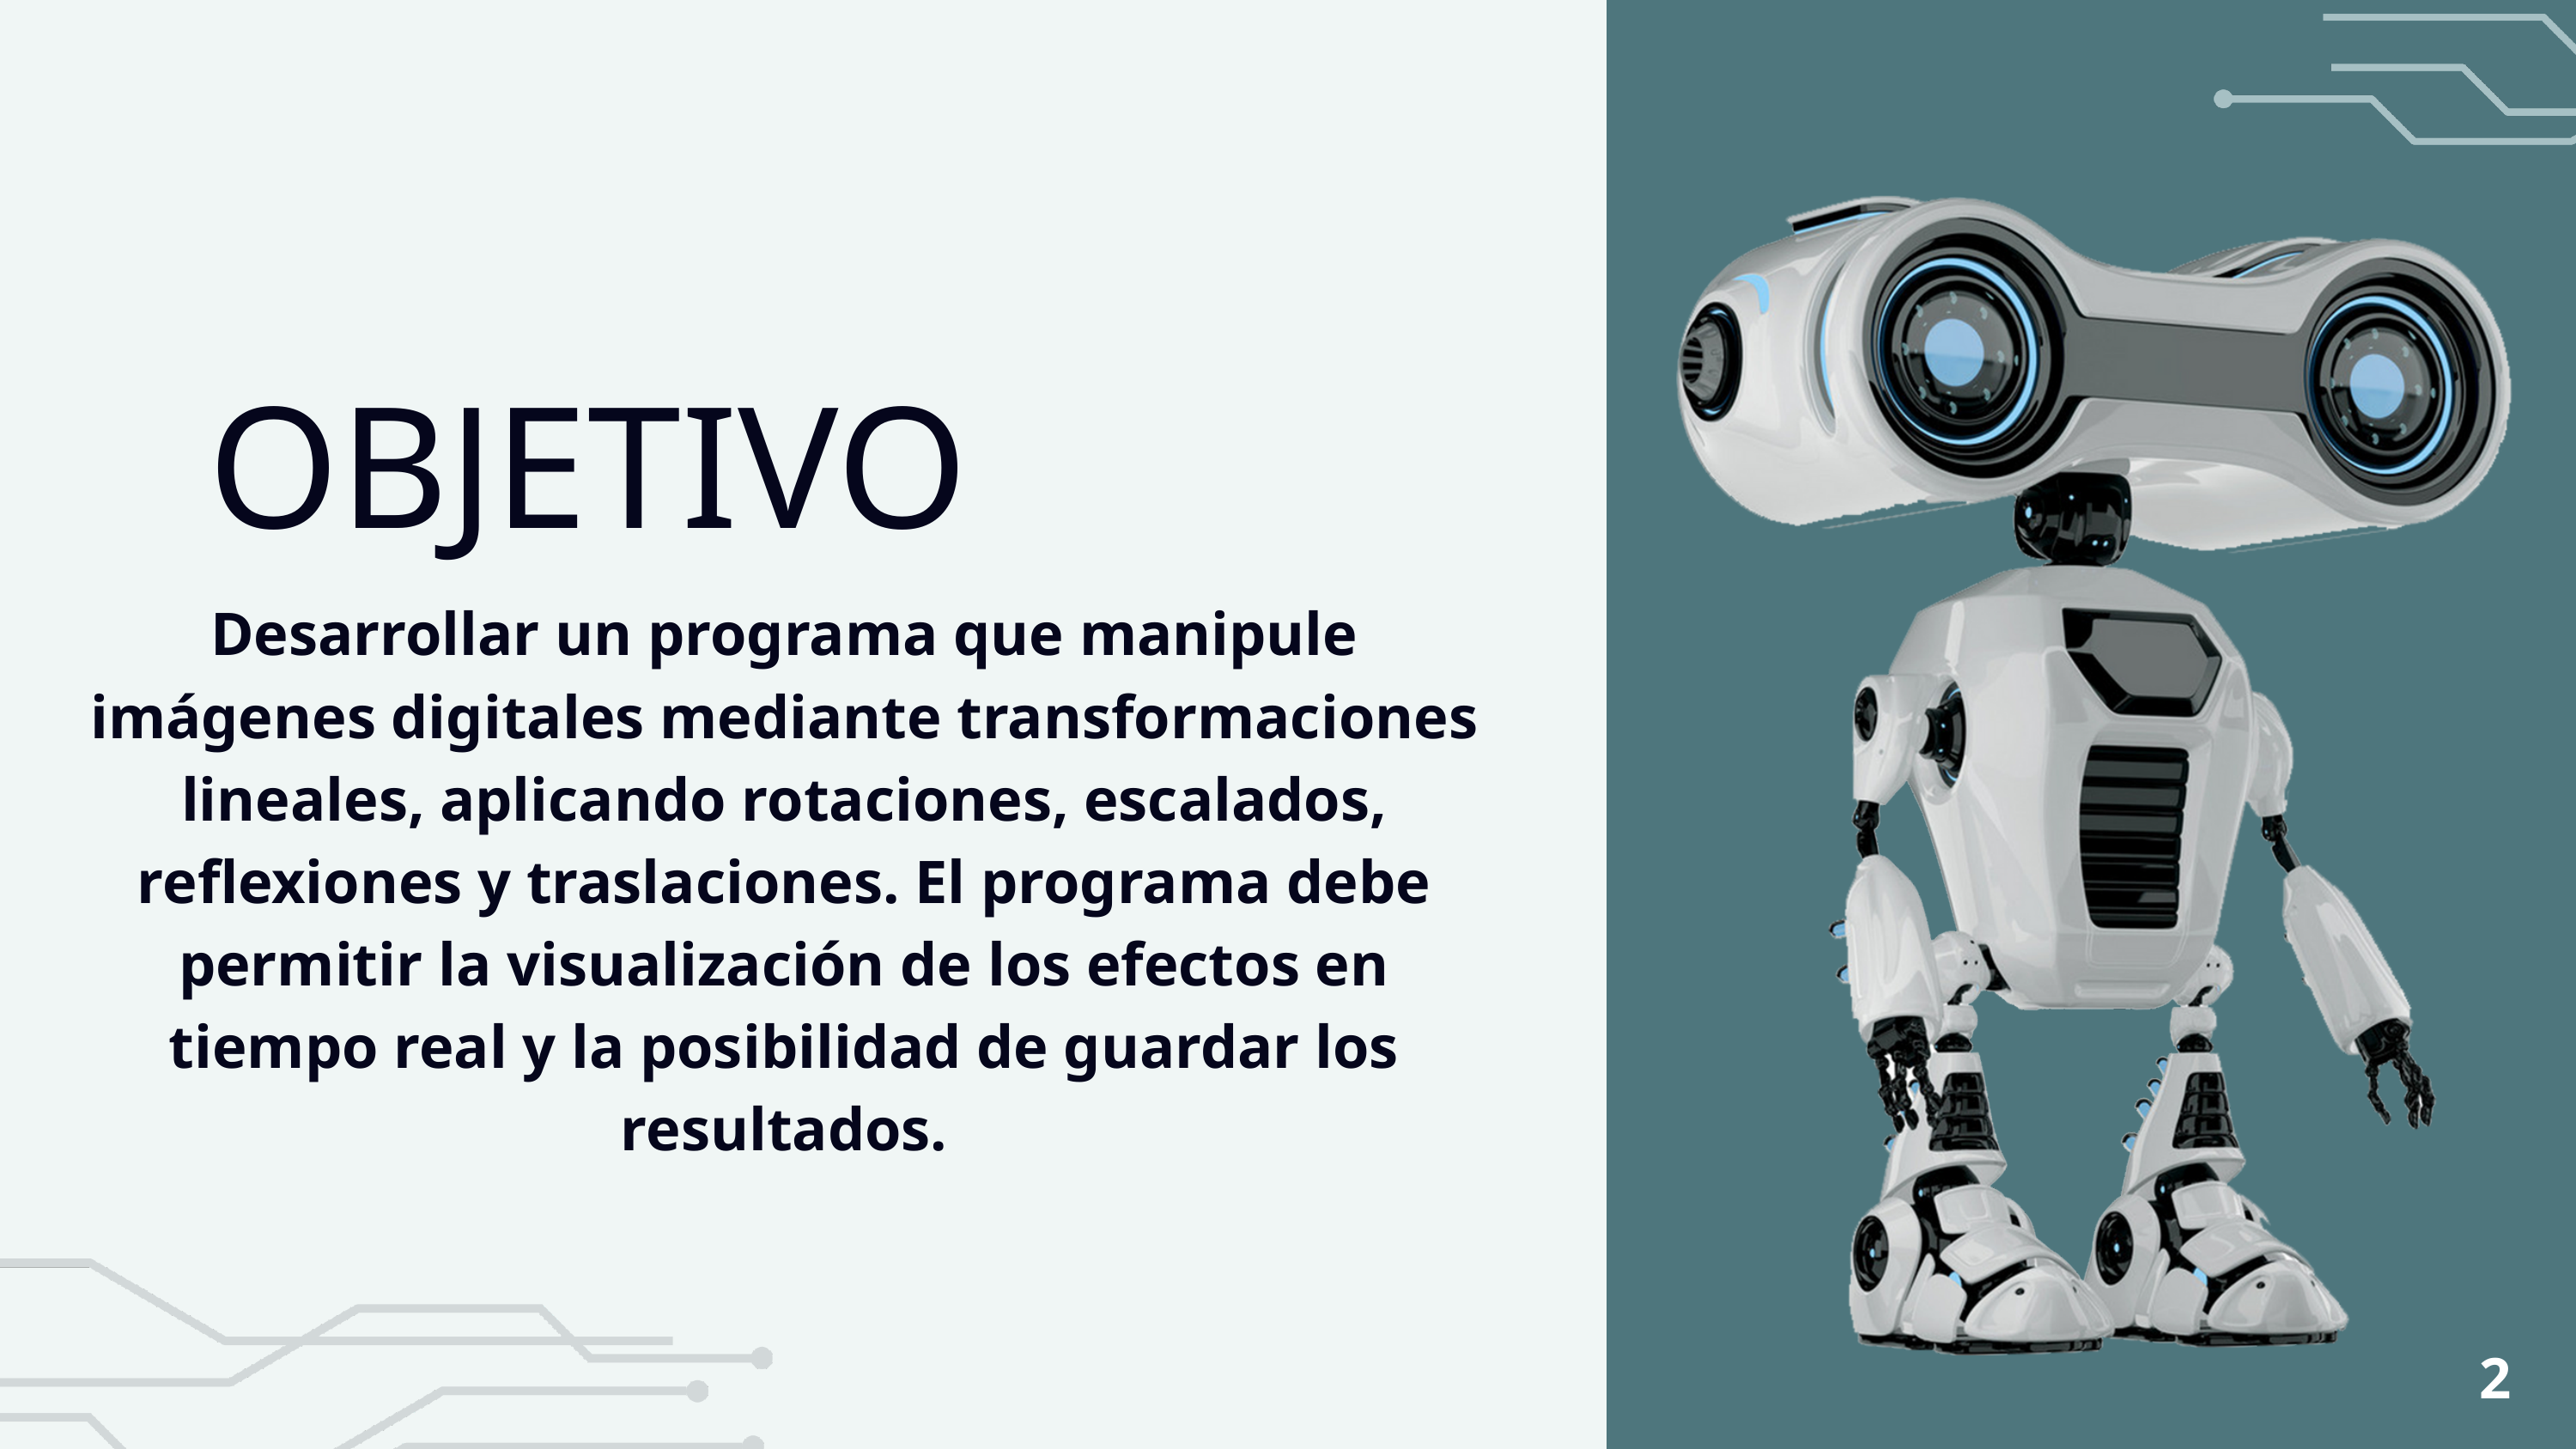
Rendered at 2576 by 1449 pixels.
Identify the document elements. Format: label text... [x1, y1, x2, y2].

text_box [0, 1258, 773, 1449]
text_box OBJETIVO [208, 326, 1546, 562]
text_box Desarrollar un programa que manipule imágenes digitales mediante transformaciones lineales, aplicando rotaciones, escalados, reflexiones y traslaciones. El programa debe permitir la visualización de los efectos en tiempo real y la posibilidad de guardar los resultados. [82, 585, 1485, 1246]
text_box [1606, 0, 2576, 1449]
